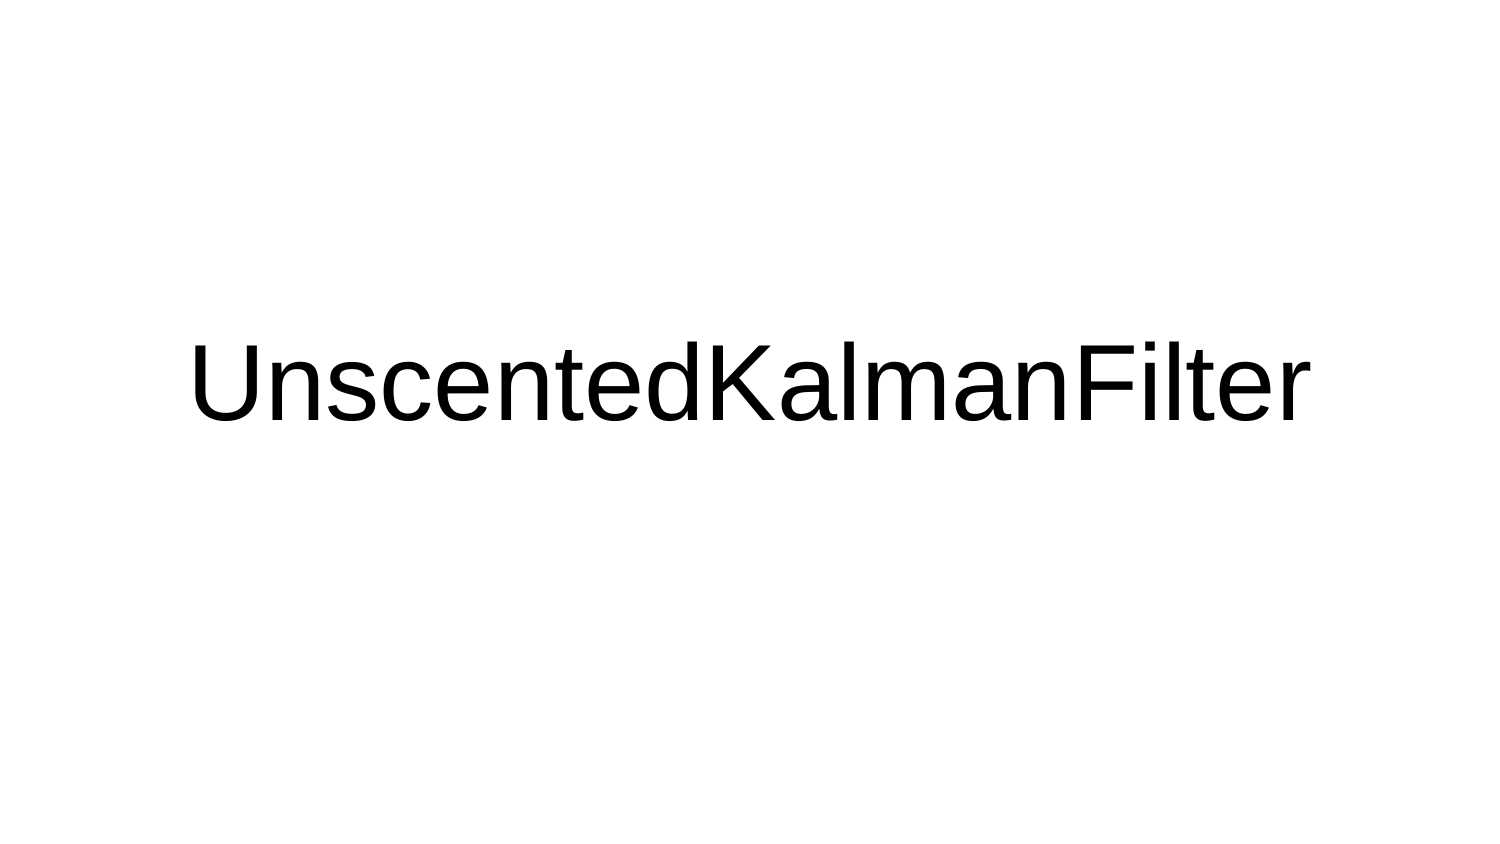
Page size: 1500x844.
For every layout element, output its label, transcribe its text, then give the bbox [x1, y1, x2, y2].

title UnscentedKalmanFilter [51, 122, 1449, 459]
